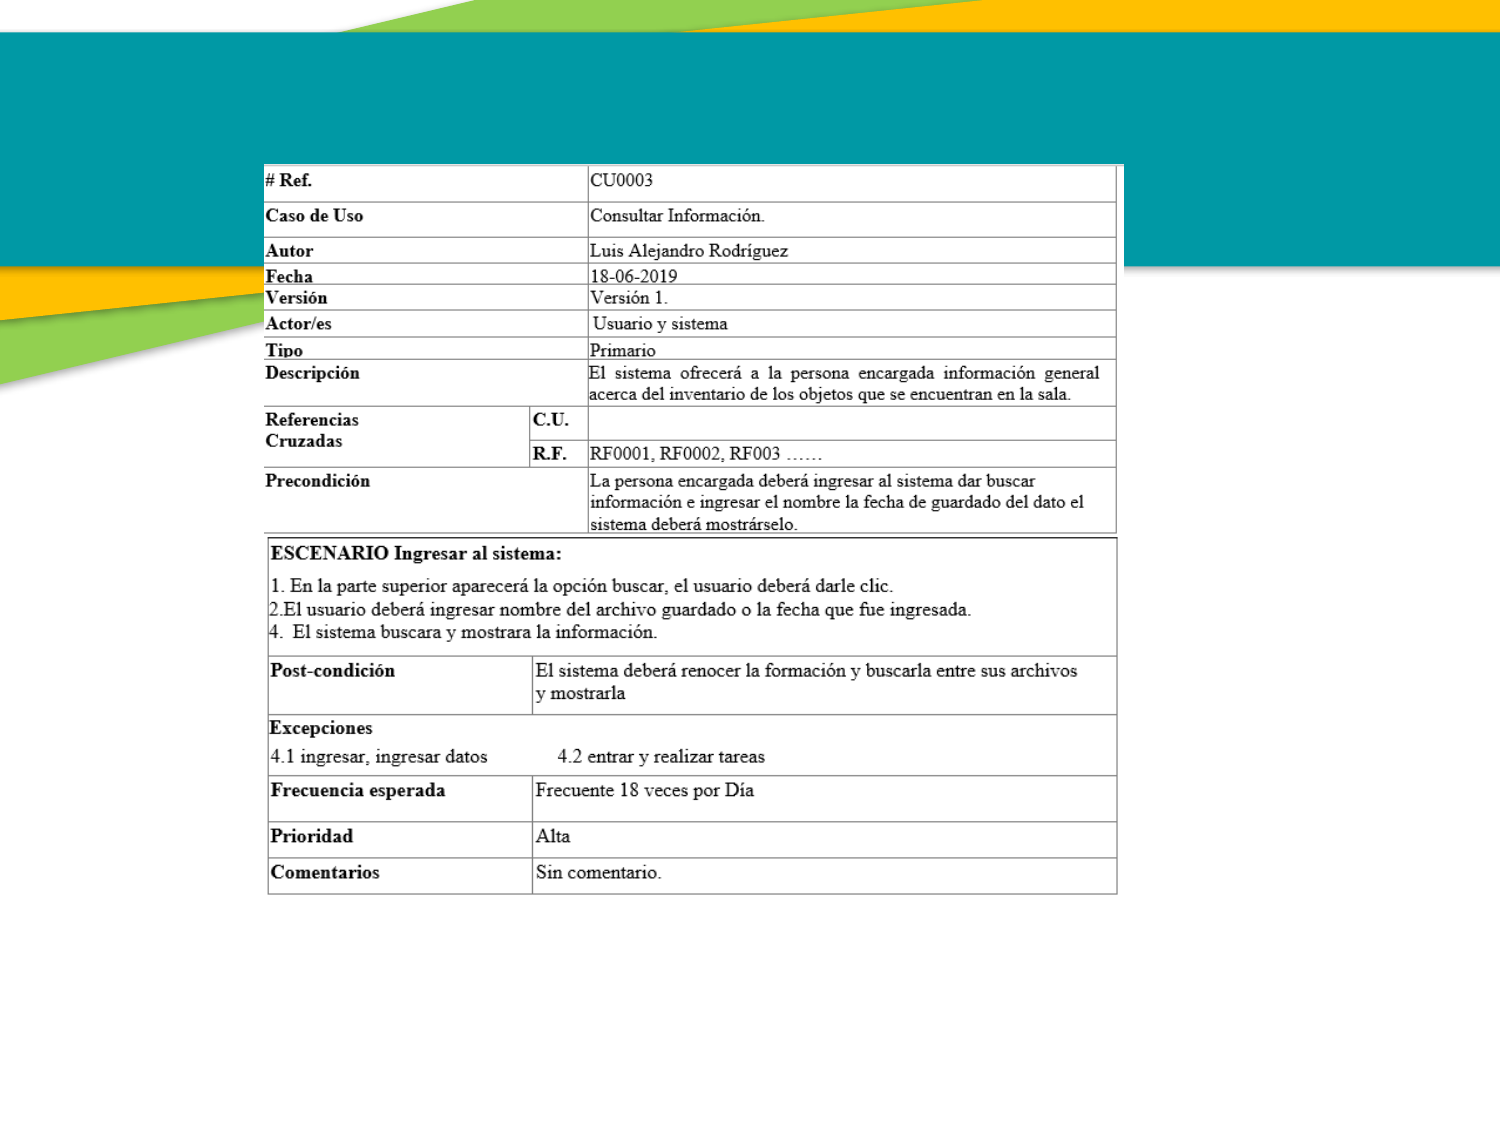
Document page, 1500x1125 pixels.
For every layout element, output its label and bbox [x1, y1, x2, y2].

picture [264, 164, 1124, 902]
